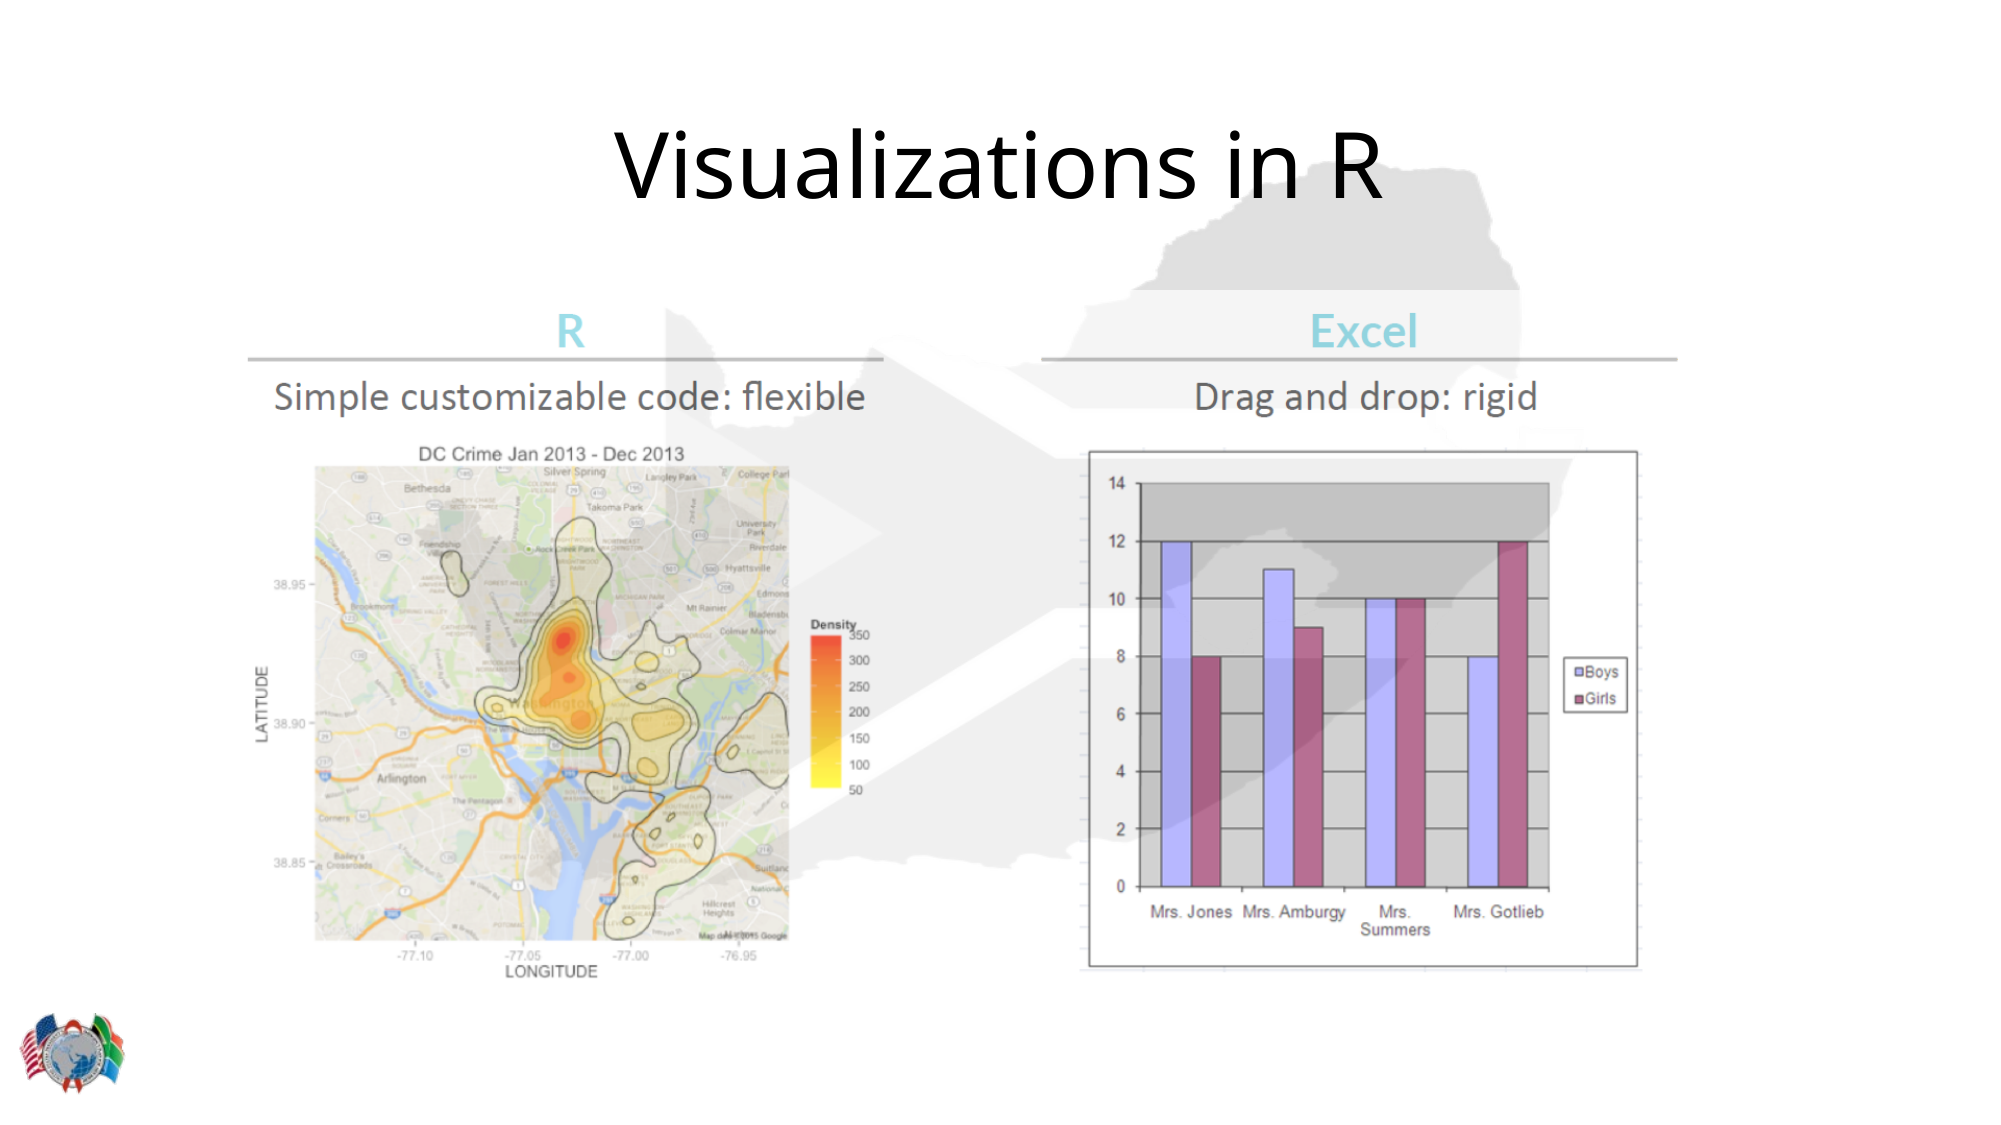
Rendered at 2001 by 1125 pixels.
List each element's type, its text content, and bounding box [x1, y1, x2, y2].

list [178, 290, 1779, 989]
title Visualizations in R [137, 59, 1863, 278]
picture [19, 1013, 127, 1096]
